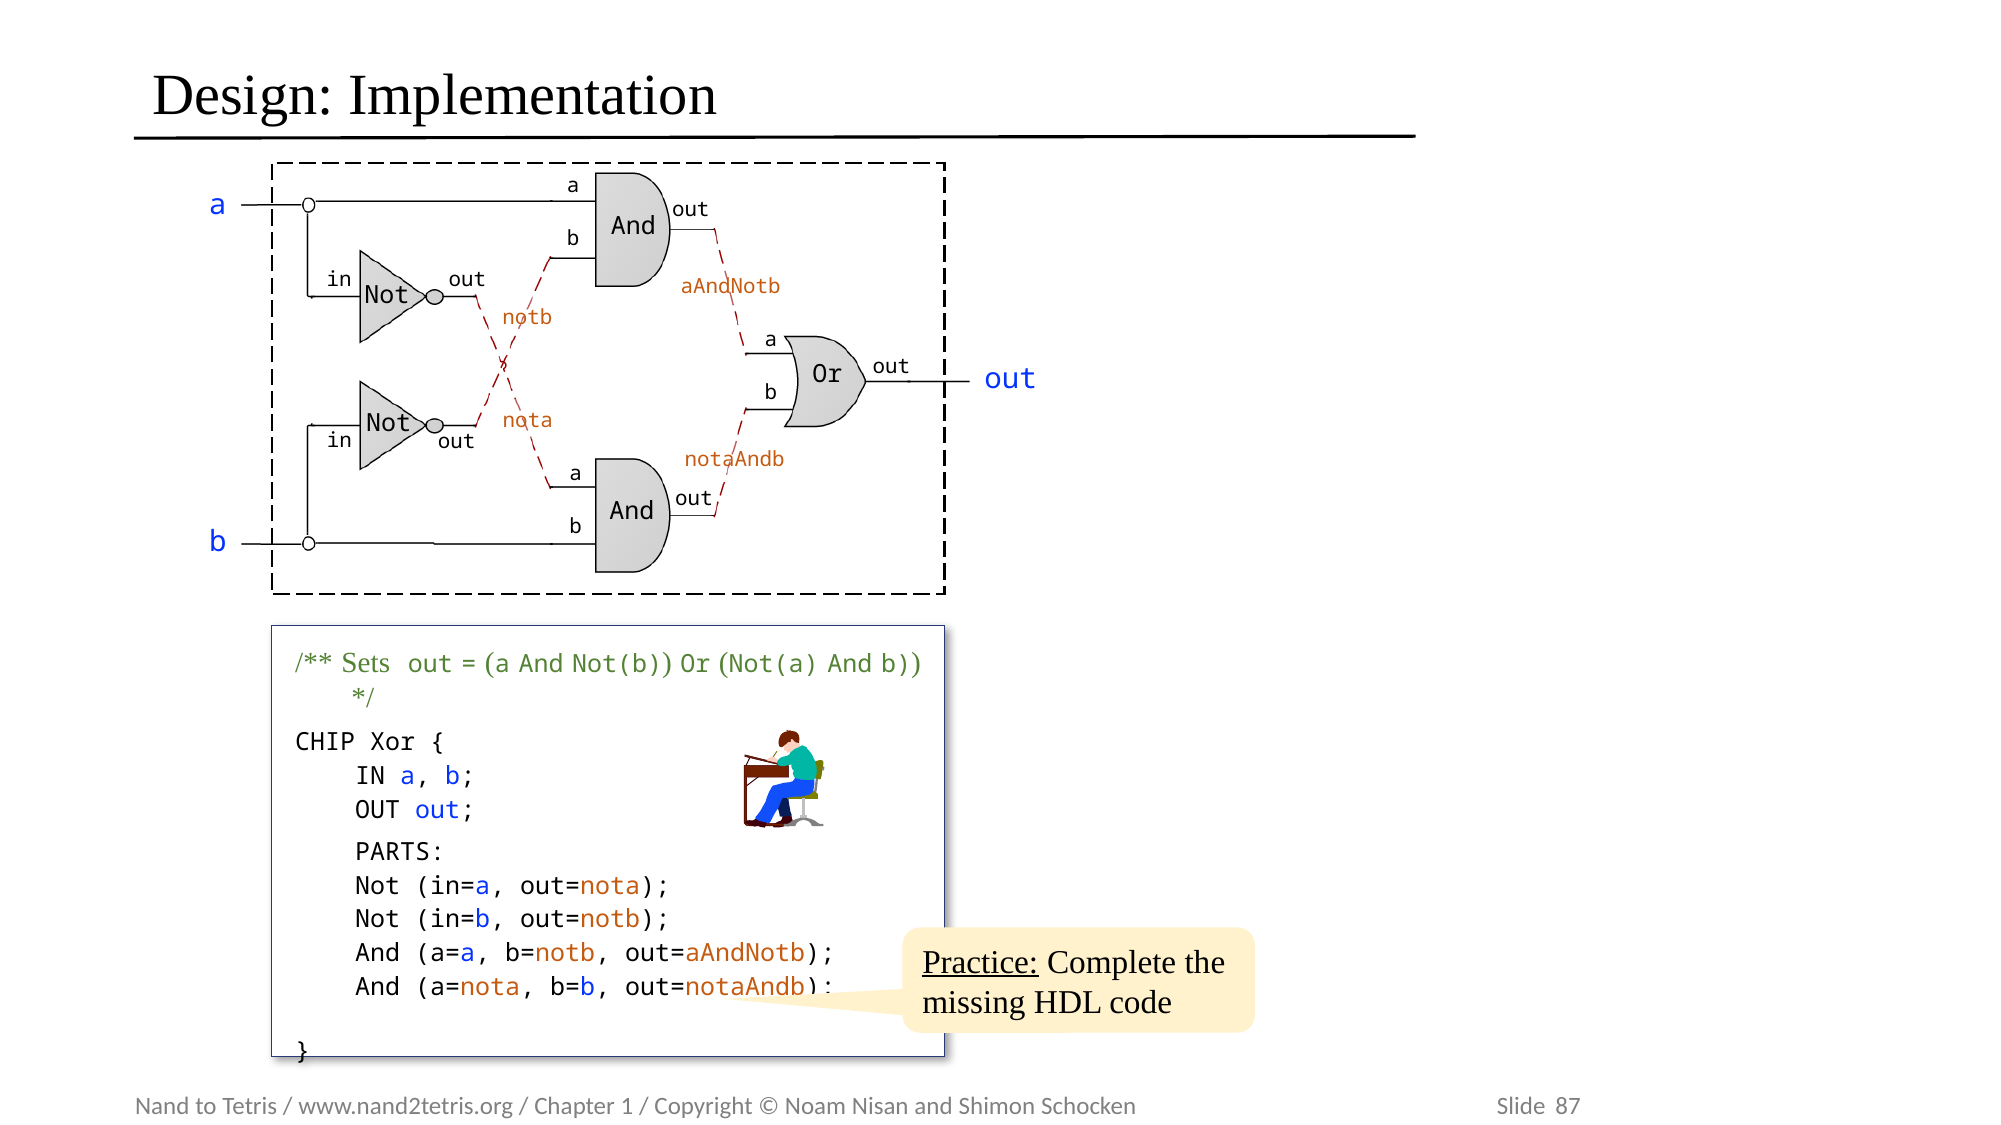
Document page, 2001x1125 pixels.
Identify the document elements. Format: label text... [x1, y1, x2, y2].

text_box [743, 729, 827, 830]
text_box /** Sets out = (a And Not(b)) Or (Not(a) And b)) */ CHIP Xor { IN a, b; OUT out; PARTS: Not (in=a, out=nota); Not (in=b, out=notb); And (a=a, b=notb, out=aAndNotb); And (a=nota, b=b, out=notaAndb); } [271, 625, 945, 1057]
text_box Practice: Complete the missing HDL code [724, 926, 1256, 1034]
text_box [128, 164, 1073, 588]
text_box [312, 163, 947, 546]
title Design: Implementation [137, 48, 1417, 144]
text_box [271, 588, 945, 595]
